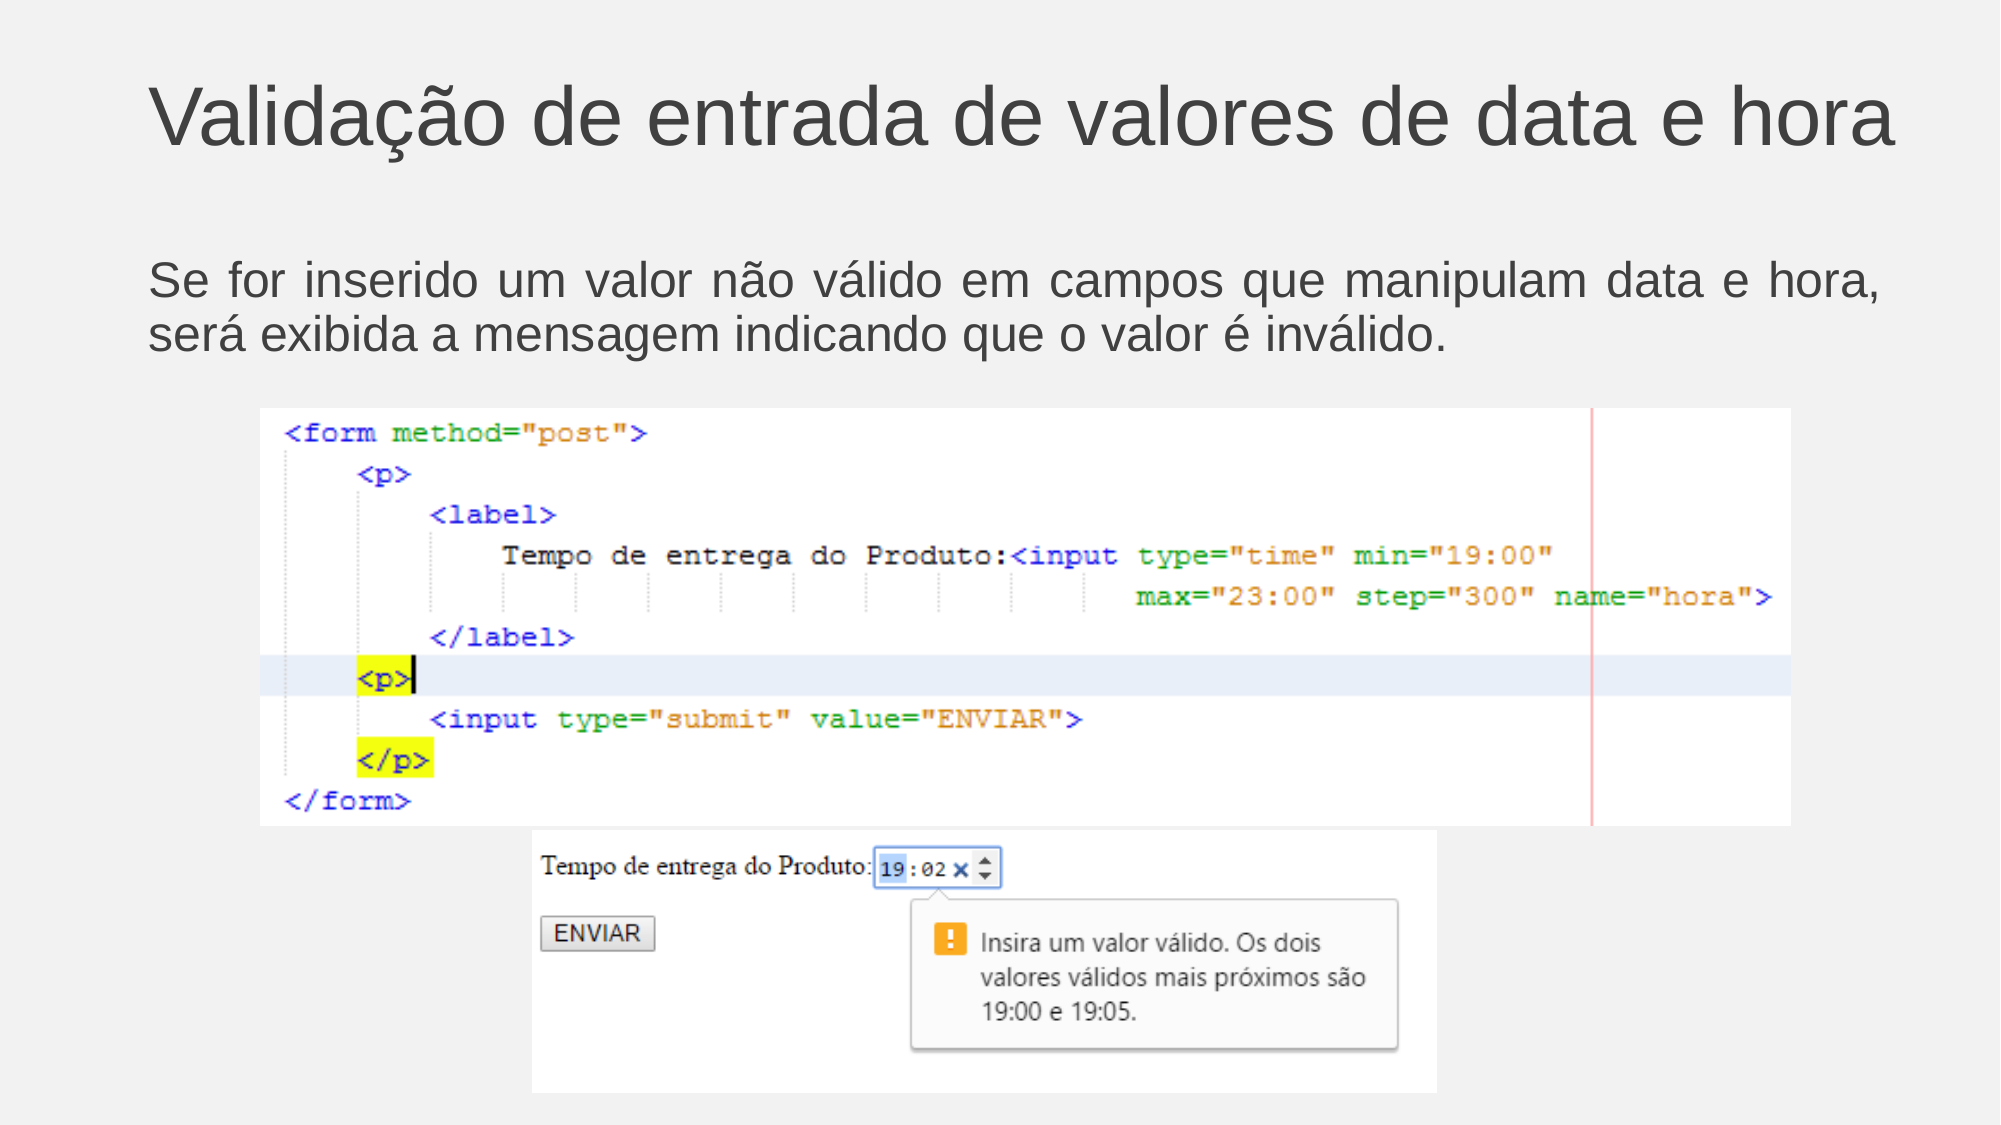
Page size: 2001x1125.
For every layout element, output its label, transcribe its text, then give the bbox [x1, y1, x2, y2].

list Se for inserido um valor não válido em campos que manipulam data e hora, será exibida a mensagem indicando que o valor é inválido. [133, 247, 1898, 931]
picture [260, 408, 1791, 826]
picture [532, 830, 1437, 1094]
title Validação de entrada de valores de data e hora [133, 37, 1918, 200]
